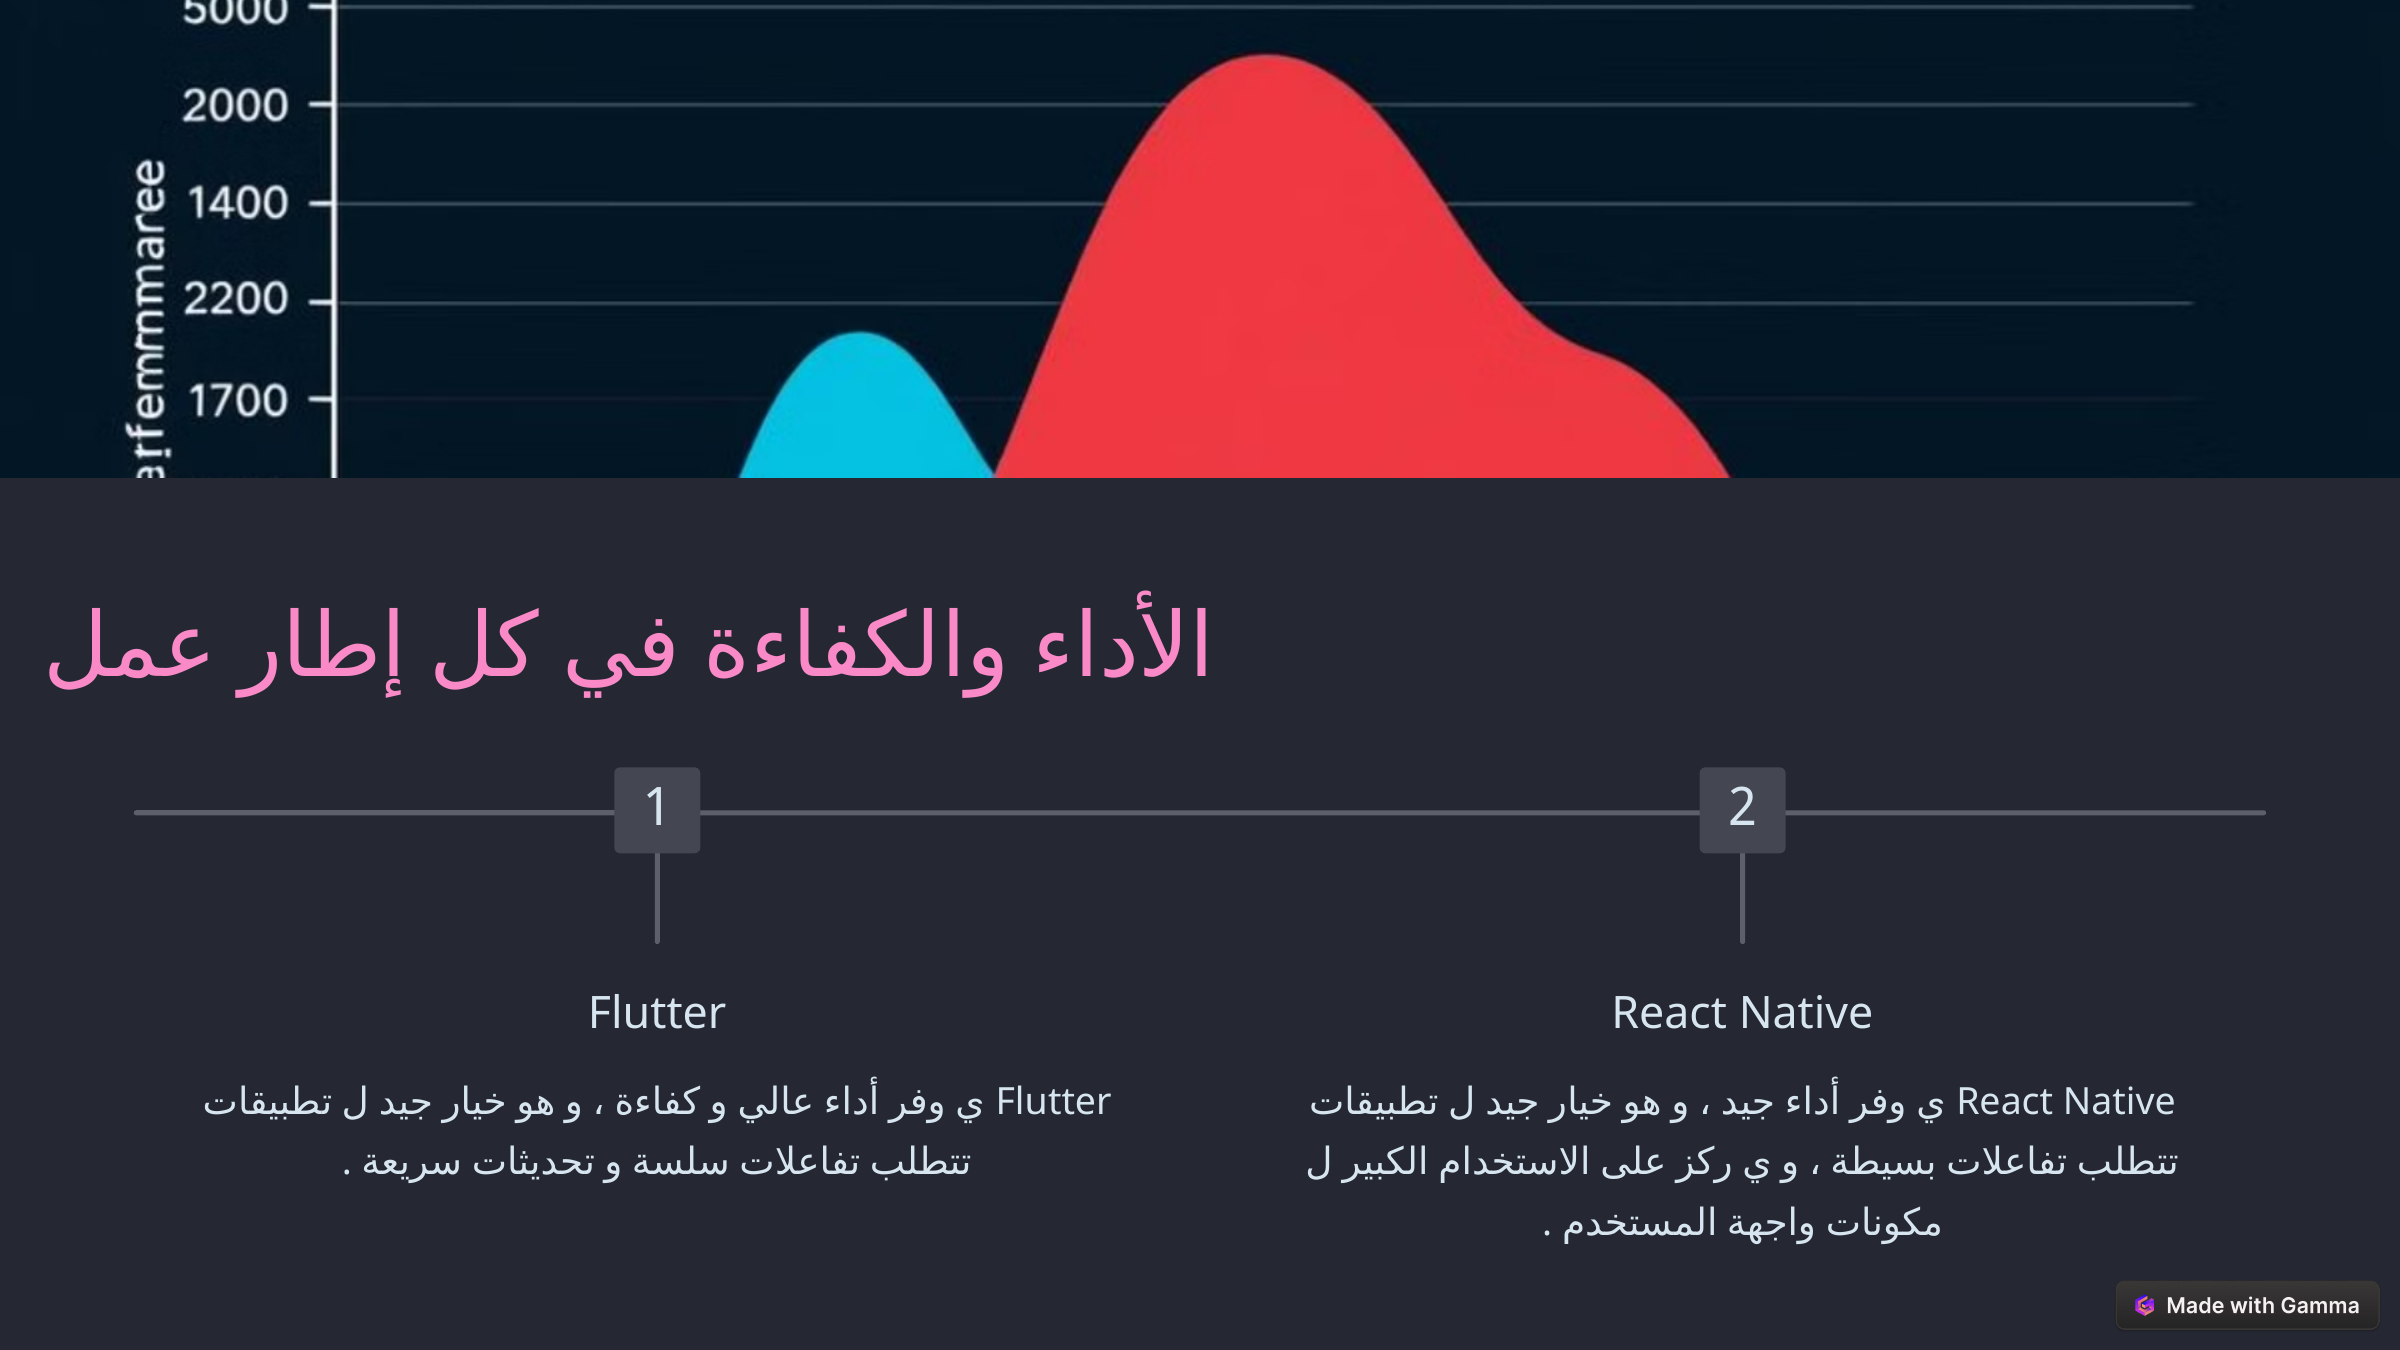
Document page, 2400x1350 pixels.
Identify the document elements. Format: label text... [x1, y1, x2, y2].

text_box 2 [1728, 783, 1758, 838]
text_box [1699, 767, 1786, 854]
picture [2106, 1271, 2389, 1339]
text_box [1786, 810, 2267, 816]
text_box 1 [647, 783, 668, 838]
text_box [133, 810, 614, 816]
text_box الأداء والكفاءة في كل إطار عمل [133, 583, 1216, 696]
text_box Flutter [432, 982, 883, 1039]
text_box [614, 767, 701, 854]
text_box [701, 810, 1699, 816]
picture [0, 0, 2400, 478]
text_box Flutter ي وفر أداء عالي و كفاءة ، و هو خيار جيد ل تطبيقات تتطلب تفاعلات سلسة و تحديثات سريعة . [171, 1061, 1143, 1184]
text_box React Native [1517, 982, 1968, 1039]
text_box React Native ي وفر أداء جيد ، و هو خيار جيد ل تطبيقات تتطلب تفاعلات بسيطة ، و ي ركز على الاستخدام الكبير ل مكونات واجهة المستخدم . [1257, 1061, 2228, 1245]
text_box [654, 854, 660, 945]
text_box [1740, 854, 1746, 945]
